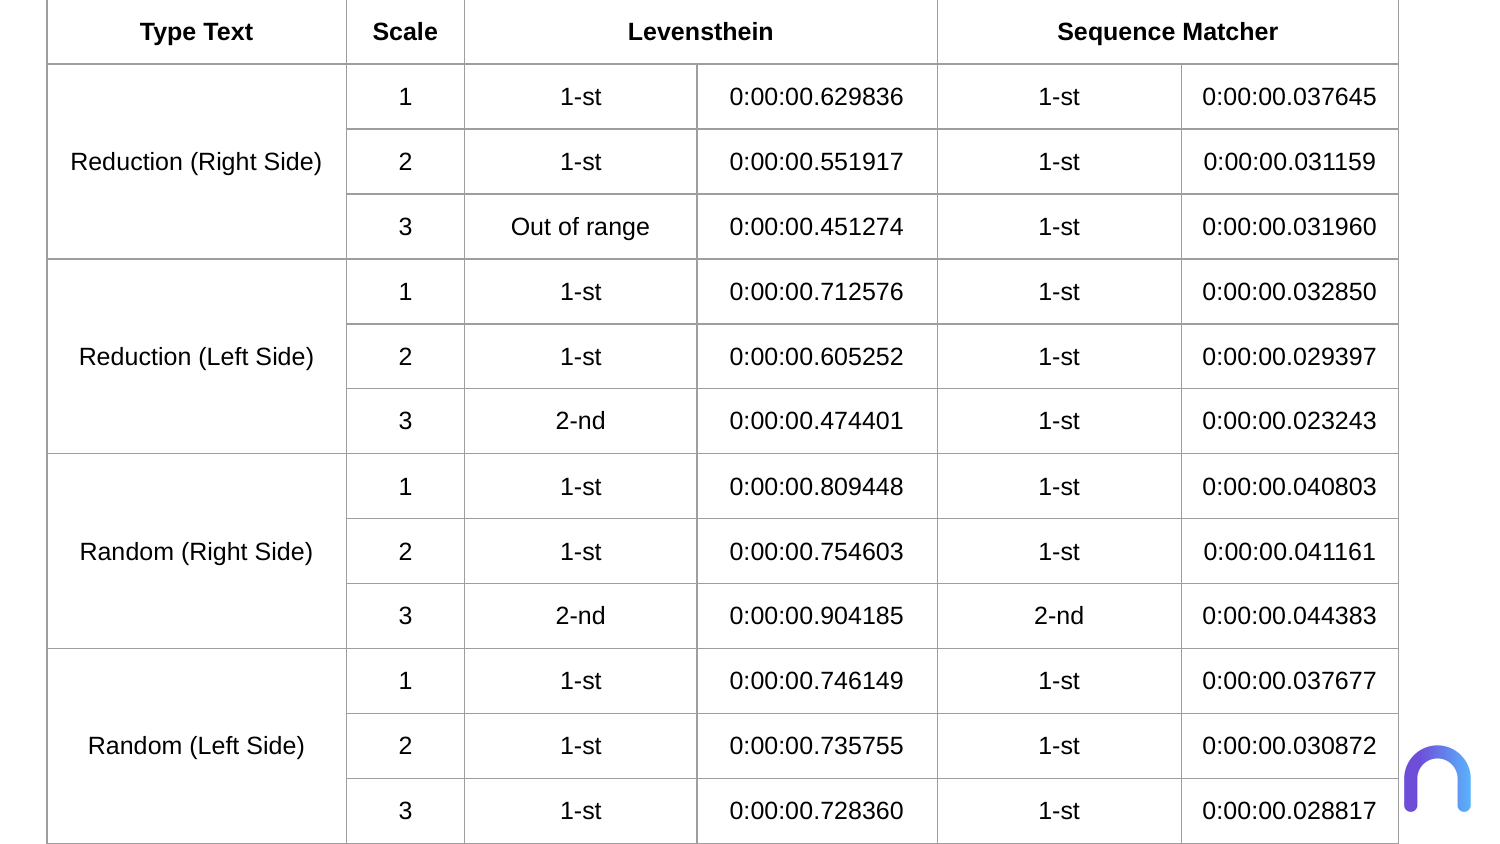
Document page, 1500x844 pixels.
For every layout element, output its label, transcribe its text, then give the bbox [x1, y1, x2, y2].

table_cell 1-st [938, 714, 1181, 778]
table_cell 1-st [465, 714, 696, 778]
table_cell 3 [347, 584, 464, 648]
table_cell 2-nd [938, 584, 1181, 648]
table_cell 1-st [465, 130, 696, 193]
table_header Type Text [48, 0, 346, 63]
table_cell Reduction (Left Side) [48, 260, 346, 453]
table_cell 0:00:00.712576 [698, 260, 937, 323]
table_cell 0:00:00.474401 [698, 389, 937, 453]
table_cell 1-st [465, 779, 696, 843]
table_cell 0:00:00.451274 [698, 195, 937, 258]
table_header Levensthein [465, 0, 937, 63]
table_cell 2 [347, 130, 464, 193]
table_cell 1-st [938, 649, 1181, 713]
table_header Scale [347, 0, 464, 63]
table_cell 0:00:00.032850 [1182, 260, 1398, 323]
table_cell 0:00:00.031960 [1182, 195, 1398, 258]
table_cell 3 [347, 195, 464, 258]
table_cell 1-st [465, 260, 696, 323]
table_cell 1-st [465, 65, 696, 128]
table_cell 0:00:00.735755 [698, 714, 937, 778]
table_cell Out of range [465, 195, 696, 258]
table_cell 0:00:00.030872 [1182, 714, 1398, 778]
table_cell Reduction (Right Side) [48, 65, 346, 258]
table_cell 1 [347, 65, 464, 128]
table_cell 1-st [465, 519, 696, 583]
table_cell 0:00:00.904185 [698, 584, 937, 648]
table_cell 1-st [465, 325, 696, 388]
table_cell 0:00:00.605252 [698, 325, 937, 388]
table_cell 0:00:00.629836 [698, 65, 937, 128]
table_cell 1 [347, 260, 464, 323]
table_cell 2 [347, 325, 464, 388]
table_cell 2-nd [465, 389, 696, 453]
table_cell 0:00:00.023243 [1182, 389, 1398, 453]
table_cell 0:00:00.037645 [1182, 65, 1398, 128]
table_cell 1-st [938, 130, 1181, 193]
table_cell 0:00:00.028817 [1182, 779, 1370, 843]
table_cell Random (Right Side) [48, 454, 346, 648]
table_cell 2-nd [465, 584, 696, 648]
table_cell 2 [347, 519, 464, 583]
table_cell 1-st [938, 260, 1181, 323]
table_cell 3 [347, 779, 464, 843]
table_cell 1-st [465, 454, 696, 518]
table_cell 1 [347, 454, 464, 518]
table_cell 1-st [465, 649, 696, 713]
table_cell 0:00:00.037677 [1182, 649, 1398, 713]
table_cell 1-st [938, 389, 1181, 453]
table_cell 2 [347, 714, 464, 778]
table_cell 1-st [938, 325, 1181, 388]
table_cell 1-st [938, 519, 1181, 583]
table_cell 0:00:00.754603 [698, 519, 937, 583]
picture [1375, 719, 1500, 844]
table_header Sequence Matcher [938, 0, 1398, 63]
table_cell 1 [347, 649, 464, 713]
table_cell 0:00:00.746149 [698, 649, 937, 713]
table_cell 0:00:00.728360 [698, 779, 937, 843]
table_cell 1-st [938, 779, 1181, 843]
table_cell 1-st [938, 195, 1181, 258]
table_cell 1-st [938, 65, 1181, 128]
table_cell 0:00:00.044383 [1182, 584, 1398, 648]
table_cell 0:00:00.041161 [1182, 519, 1398, 583]
table_cell 0:00:00.040803 [1182, 454, 1398, 518]
table_cell 3 [347, 389, 464, 453]
table_cell 0:00:00.029397 [1182, 325, 1398, 388]
table_cell 0:00:00.031159 [1182, 130, 1398, 193]
table_cell 1-st [938, 454, 1181, 518]
table_cell Random (Left Side) [48, 649, 346, 843]
table_cell 0:00:00.809448 [698, 454, 937, 518]
table_cell 0:00:00.551917 [698, 130, 937, 193]
